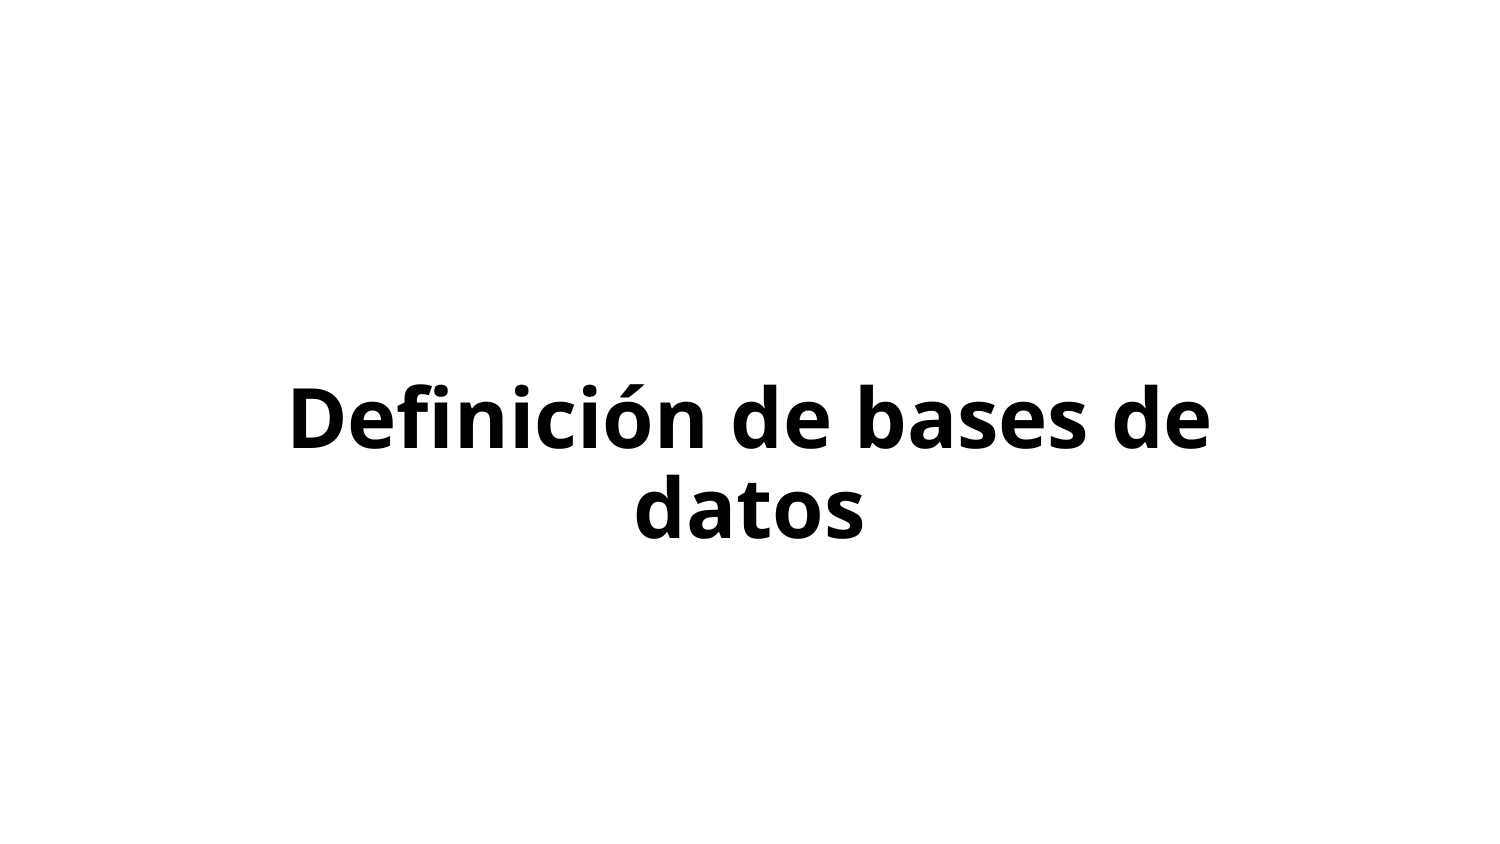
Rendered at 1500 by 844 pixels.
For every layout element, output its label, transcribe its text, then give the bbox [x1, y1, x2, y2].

text_box Definición de bases de datos [239, 361, 1261, 572]
